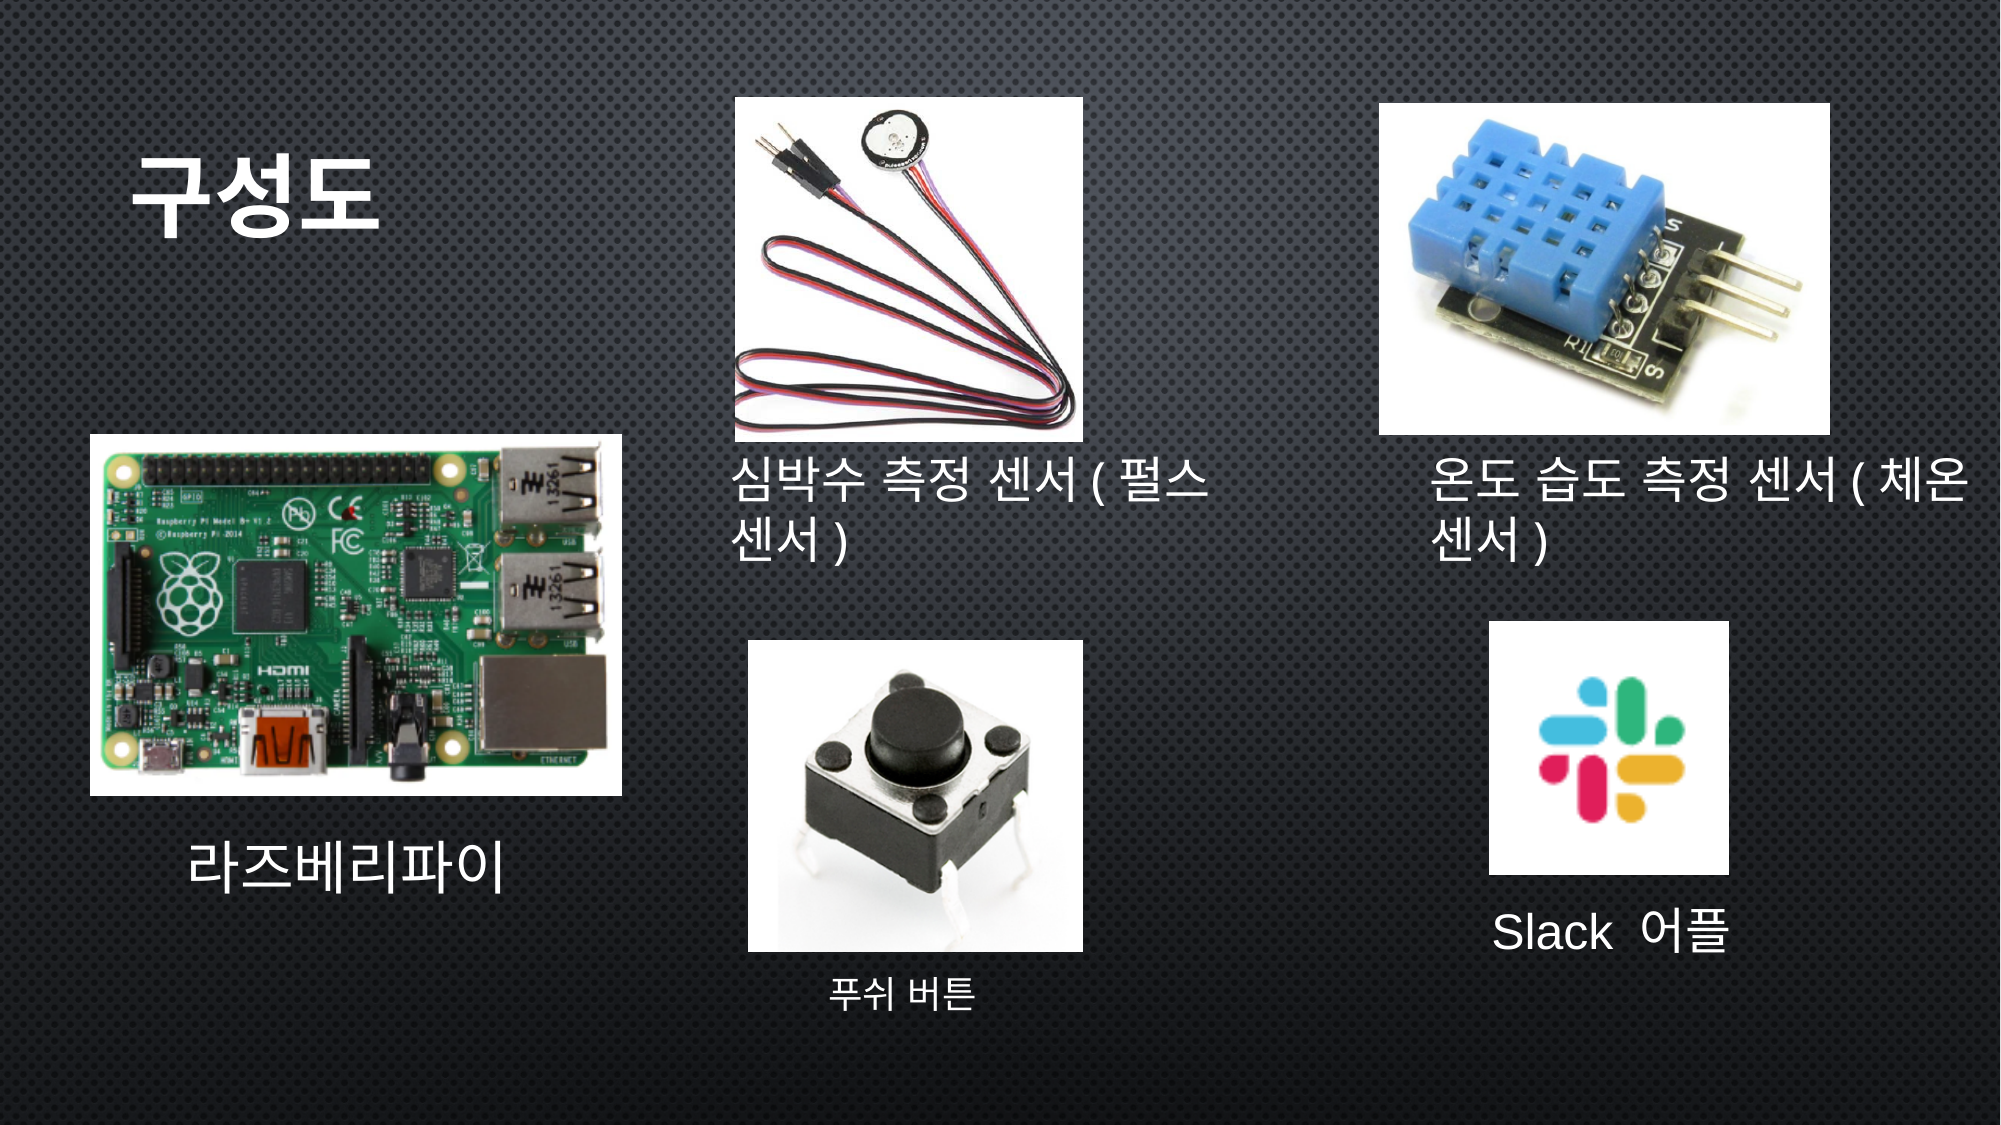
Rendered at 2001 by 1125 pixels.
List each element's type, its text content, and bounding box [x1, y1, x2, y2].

picture [748, 640, 1083, 952]
text_box 온도 습도 측정 센서(체온 센서) [1414, 441, 1991, 577]
picture [1378, 103, 1830, 435]
picture [1489, 621, 1729, 875]
list 구성도 [115, 108, 874, 702]
picture [734, 97, 1083, 442]
text_box 심박수 측정 센서(펄스 센서) [715, 441, 1227, 577]
text_box 푸쉬 버튼 [813, 963, 1023, 1024]
text_box 라즈베리파이 [172, 823, 748, 909]
text_box Slack 어플 [1476, 892, 1763, 967]
picture [89, 434, 622, 796]
